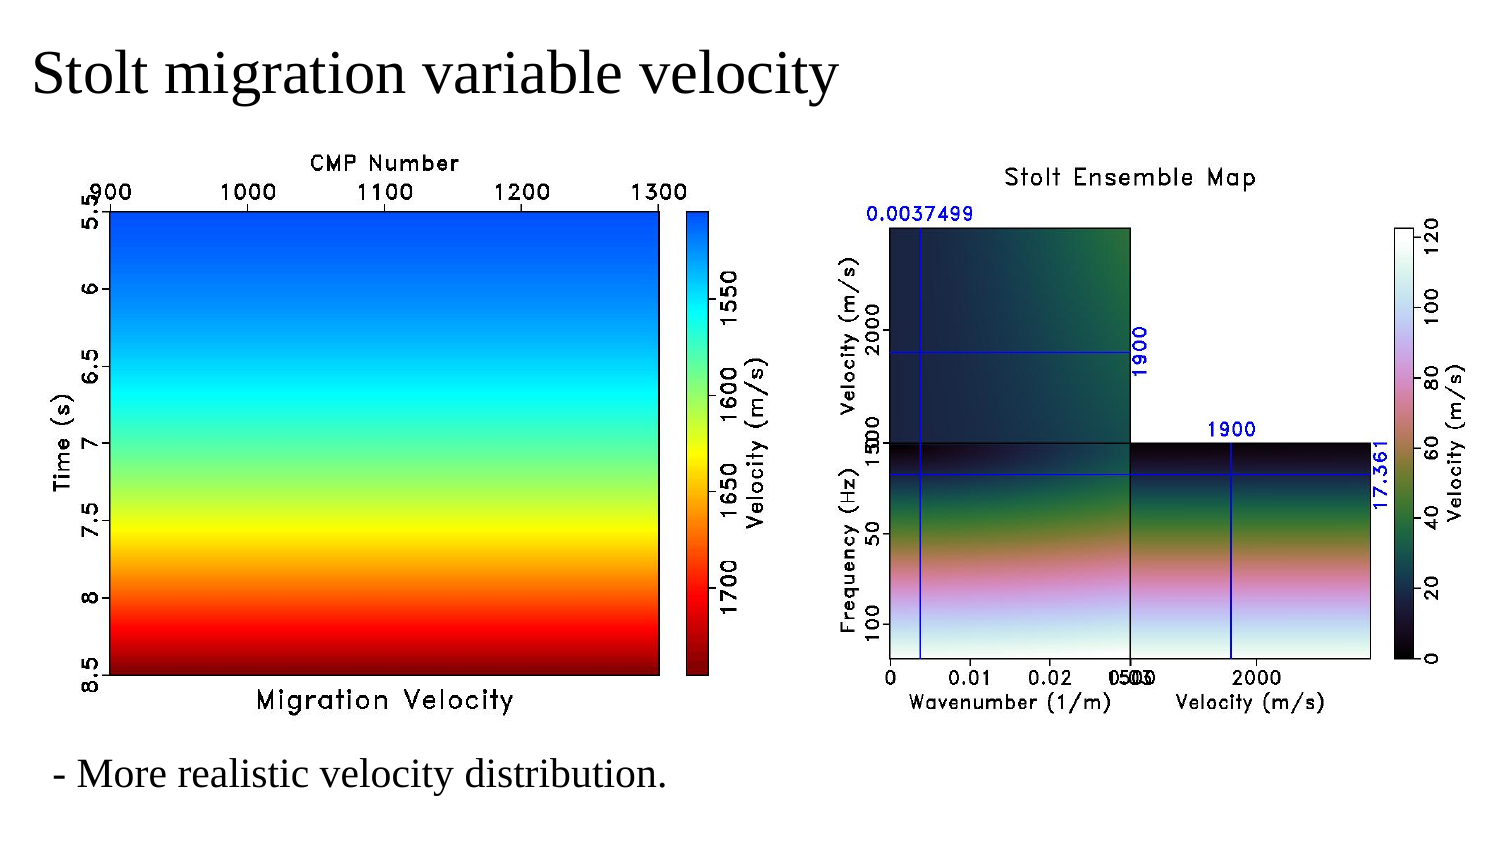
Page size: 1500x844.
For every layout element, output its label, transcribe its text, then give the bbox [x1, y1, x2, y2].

title Stolt migration variable velocity [16, 15, 1414, 110]
text_box - More realistic velocity distribution. [37, 740, 1463, 838]
picture [0, 134, 1500, 754]
